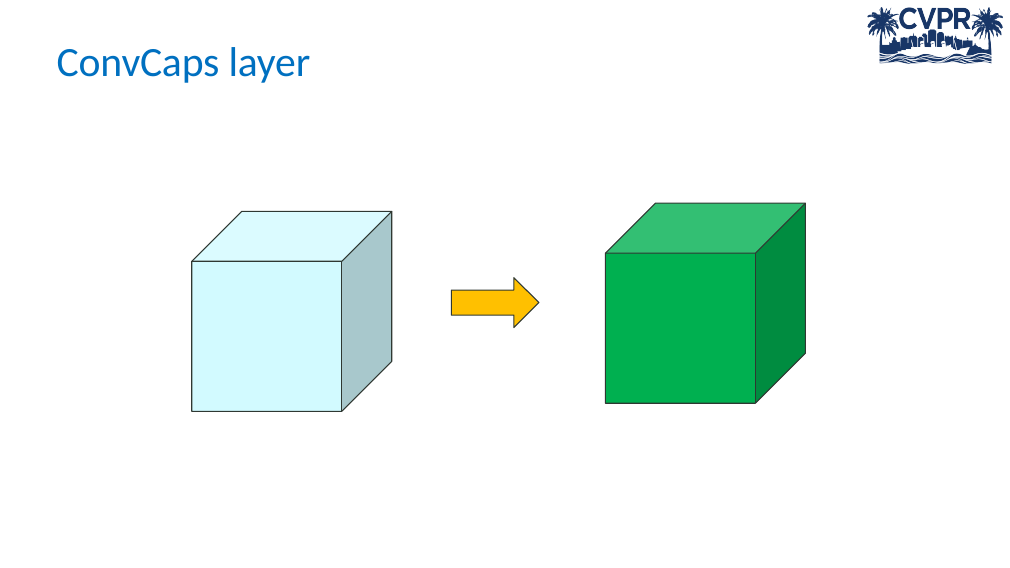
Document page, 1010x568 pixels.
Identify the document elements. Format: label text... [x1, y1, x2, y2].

picture [867, 7, 1010, 64]
text_box [603, 201, 808, 406]
text_box ConvCaps layer [54, 31, 630, 85]
text_box [449, 275, 541, 330]
text_box [189, 209, 394, 414]
